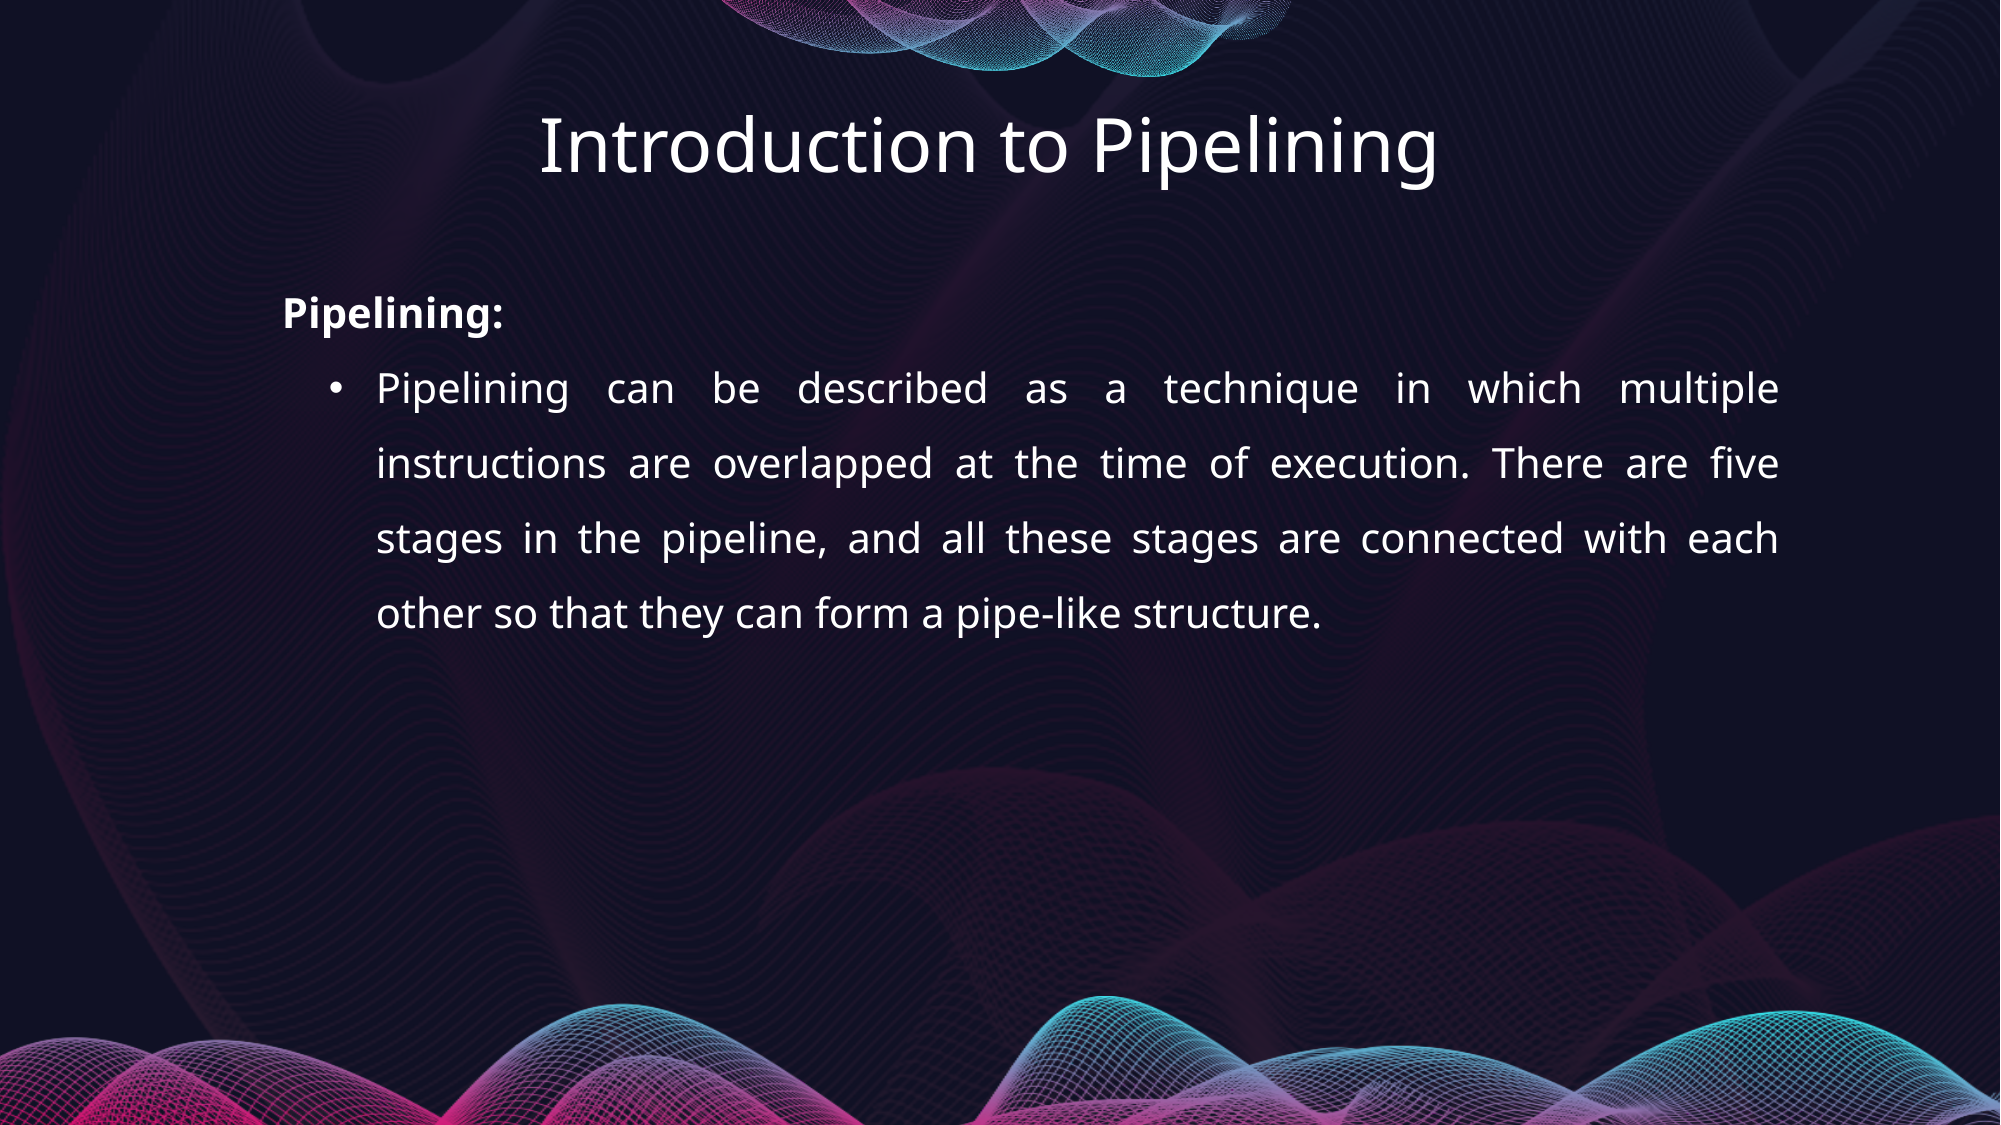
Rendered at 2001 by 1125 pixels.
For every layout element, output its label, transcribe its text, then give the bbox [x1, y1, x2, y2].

picture [0, 996, 2000, 1125]
text_box Introduction to Pipelining [360, 89, 1640, 195]
text_box Pipelining: Pipelining can be described as a technique in which multiple instructions are overlapped at the time of execution. There are five stages in the pipeline, and all these stages are connected with each other so that they can form a pipe-like structure. [267, 254, 1796, 645]
picture [682, 0, 1318, 77]
